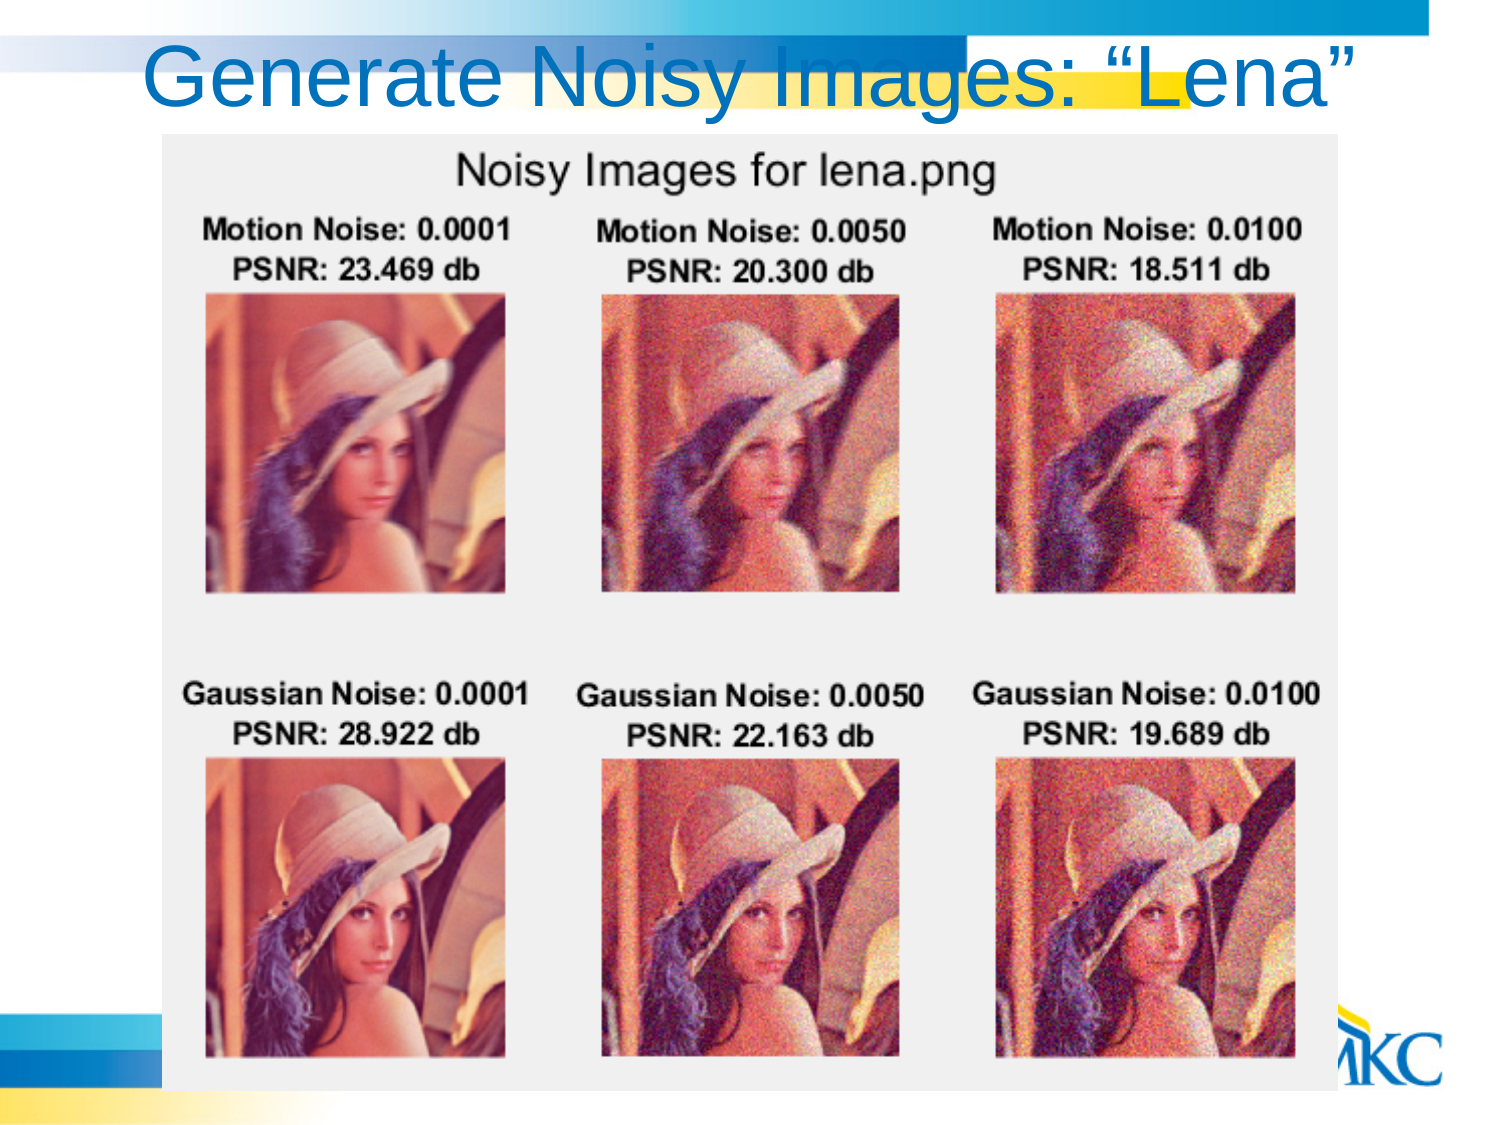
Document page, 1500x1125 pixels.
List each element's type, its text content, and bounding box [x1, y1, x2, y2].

picture [0, 0, 1500, 1125]
title Generate Noisy Images: “Lena” [75, 11, 1425, 132]
